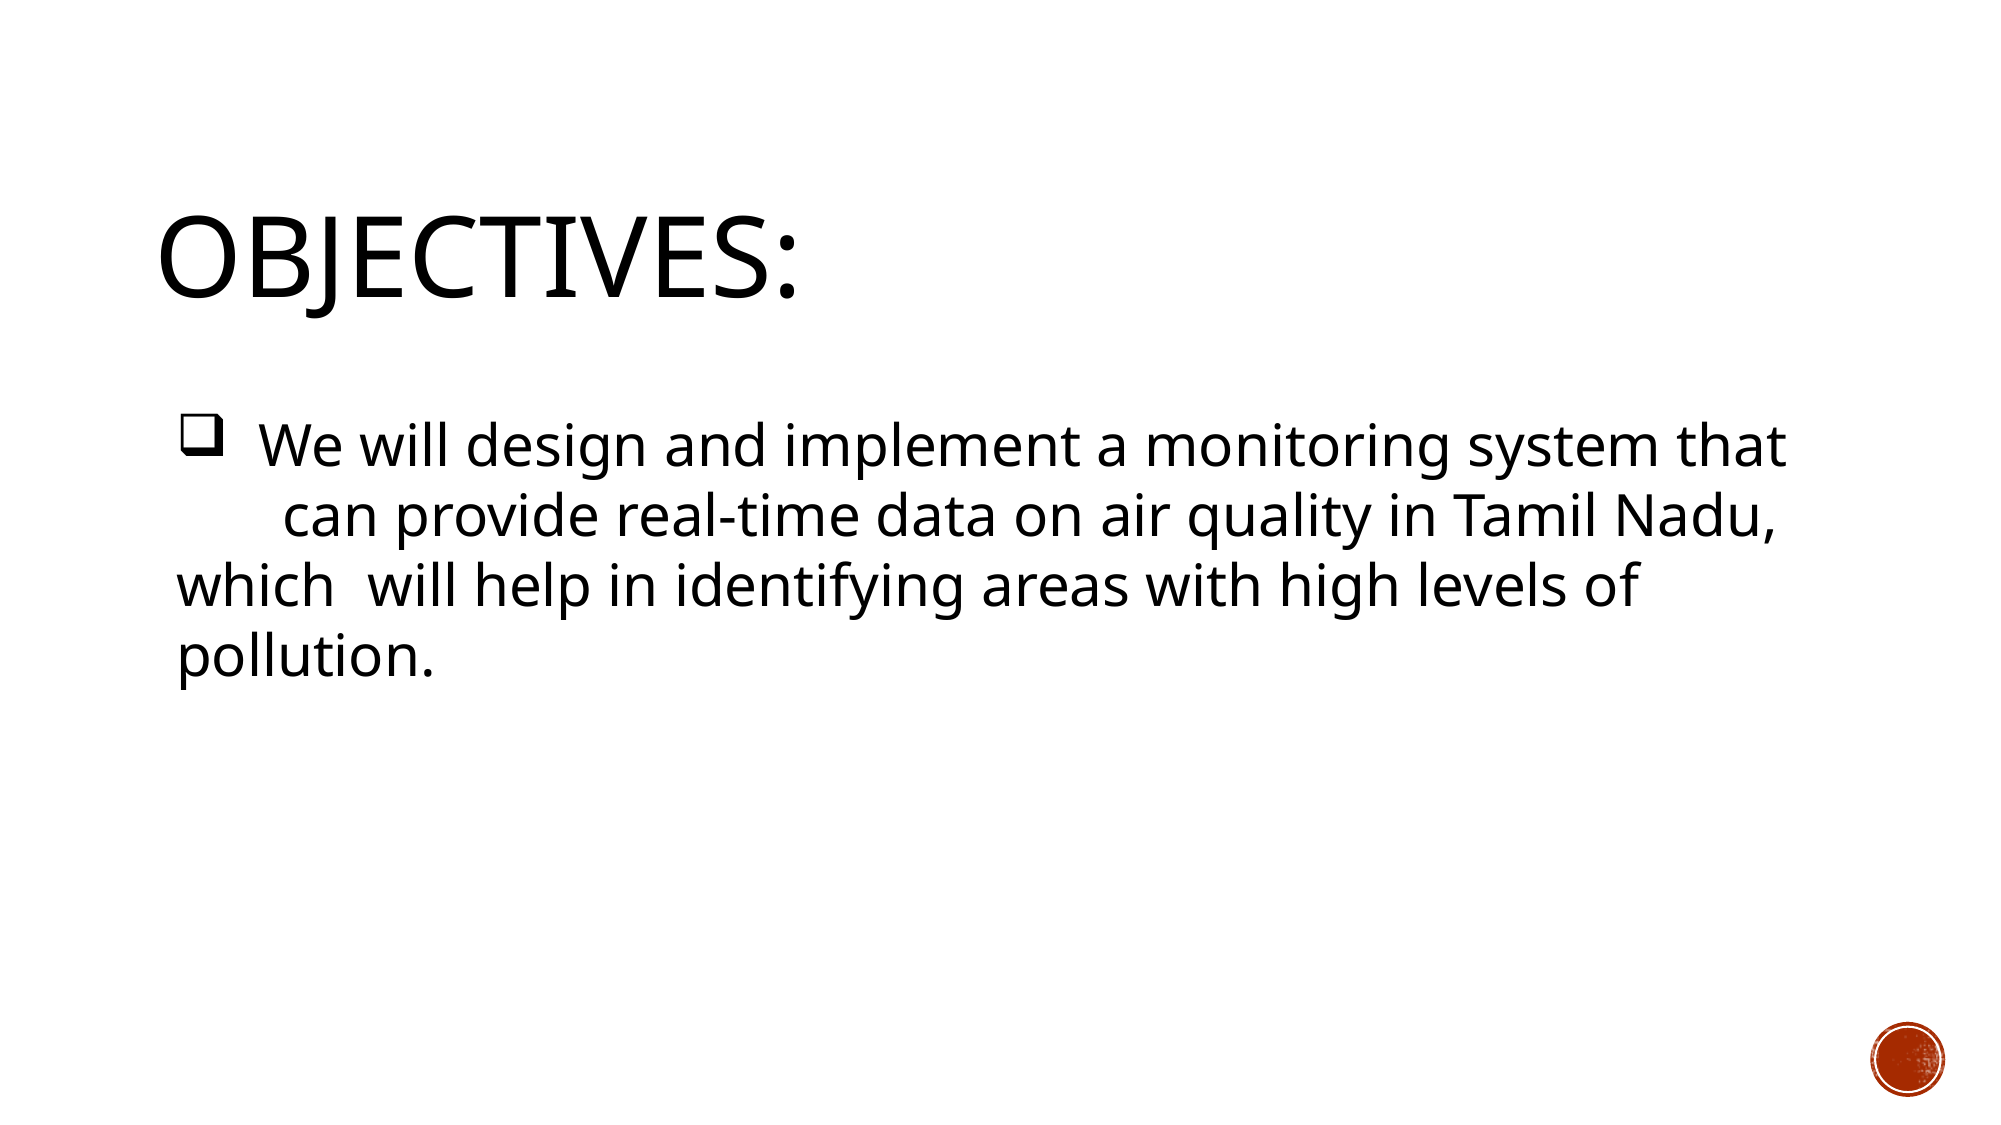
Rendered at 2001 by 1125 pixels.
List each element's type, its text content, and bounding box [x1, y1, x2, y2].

title Objectives: [139, 128, 1790, 393]
text_box We will design and implement a monitoring system that can provide real-time data on air quality in Tamil Nadu, which will help in identifying areas with high levels of pollution. [161, 400, 1839, 696]
